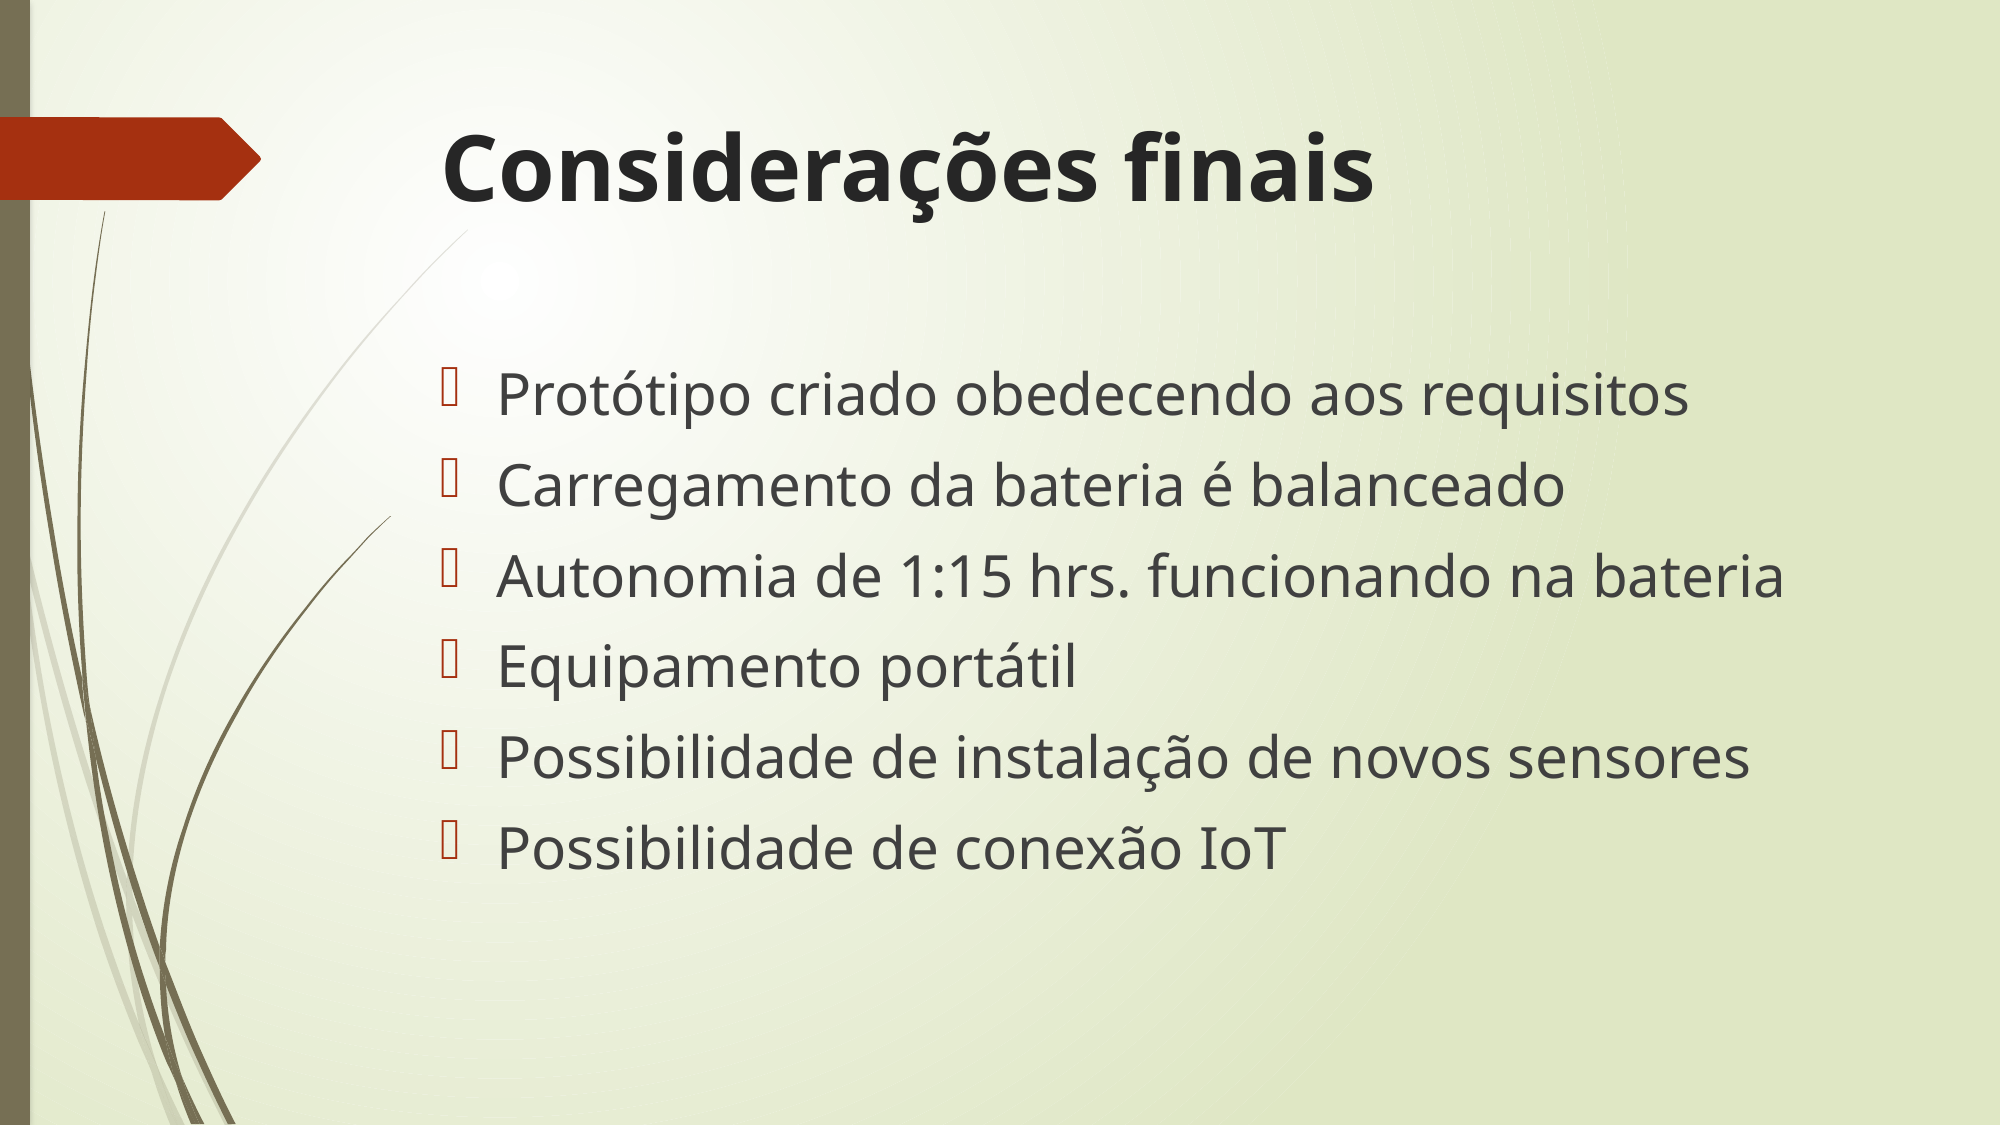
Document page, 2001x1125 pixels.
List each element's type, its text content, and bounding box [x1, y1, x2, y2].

title Considerações finais [425, 102, 1888, 313]
list Protótipo criado obedecendo aos requisitos Carregamento da bateria é balanceado Autonomia de 1:15 hrs. funcionando na bateria Equipamento portátil Possibilidade de instalação de novos sensores Possibilidade de conexão IoT [424, 350, 1888, 970]
